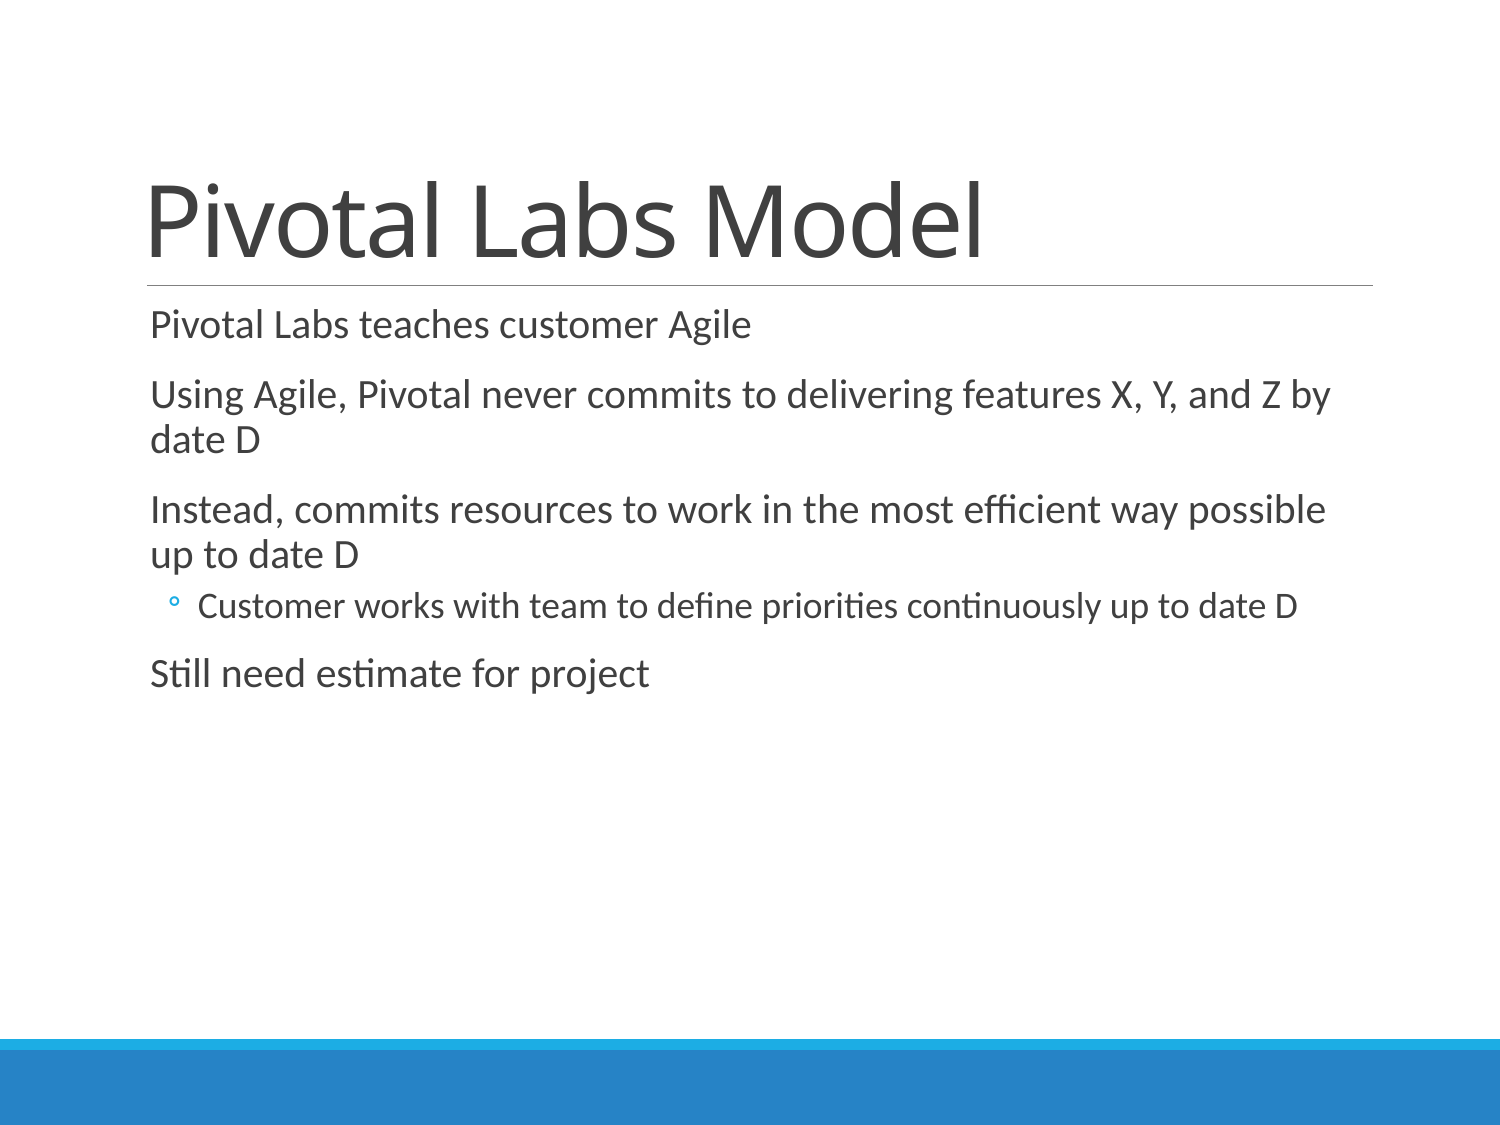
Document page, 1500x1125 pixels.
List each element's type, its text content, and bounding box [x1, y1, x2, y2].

title Pivotal Labs Model [134, 46, 1373, 286]
list Pivotal Labs teaches customer Agile Using Agile, Pivotal never commits to delivering features X, Y, and Z by date D Instead, commits resources to work in the most efficient way possible up to date D Customer works with team to define priorities continuously up to date D Still need estimate for project [134, 302, 1373, 964]
